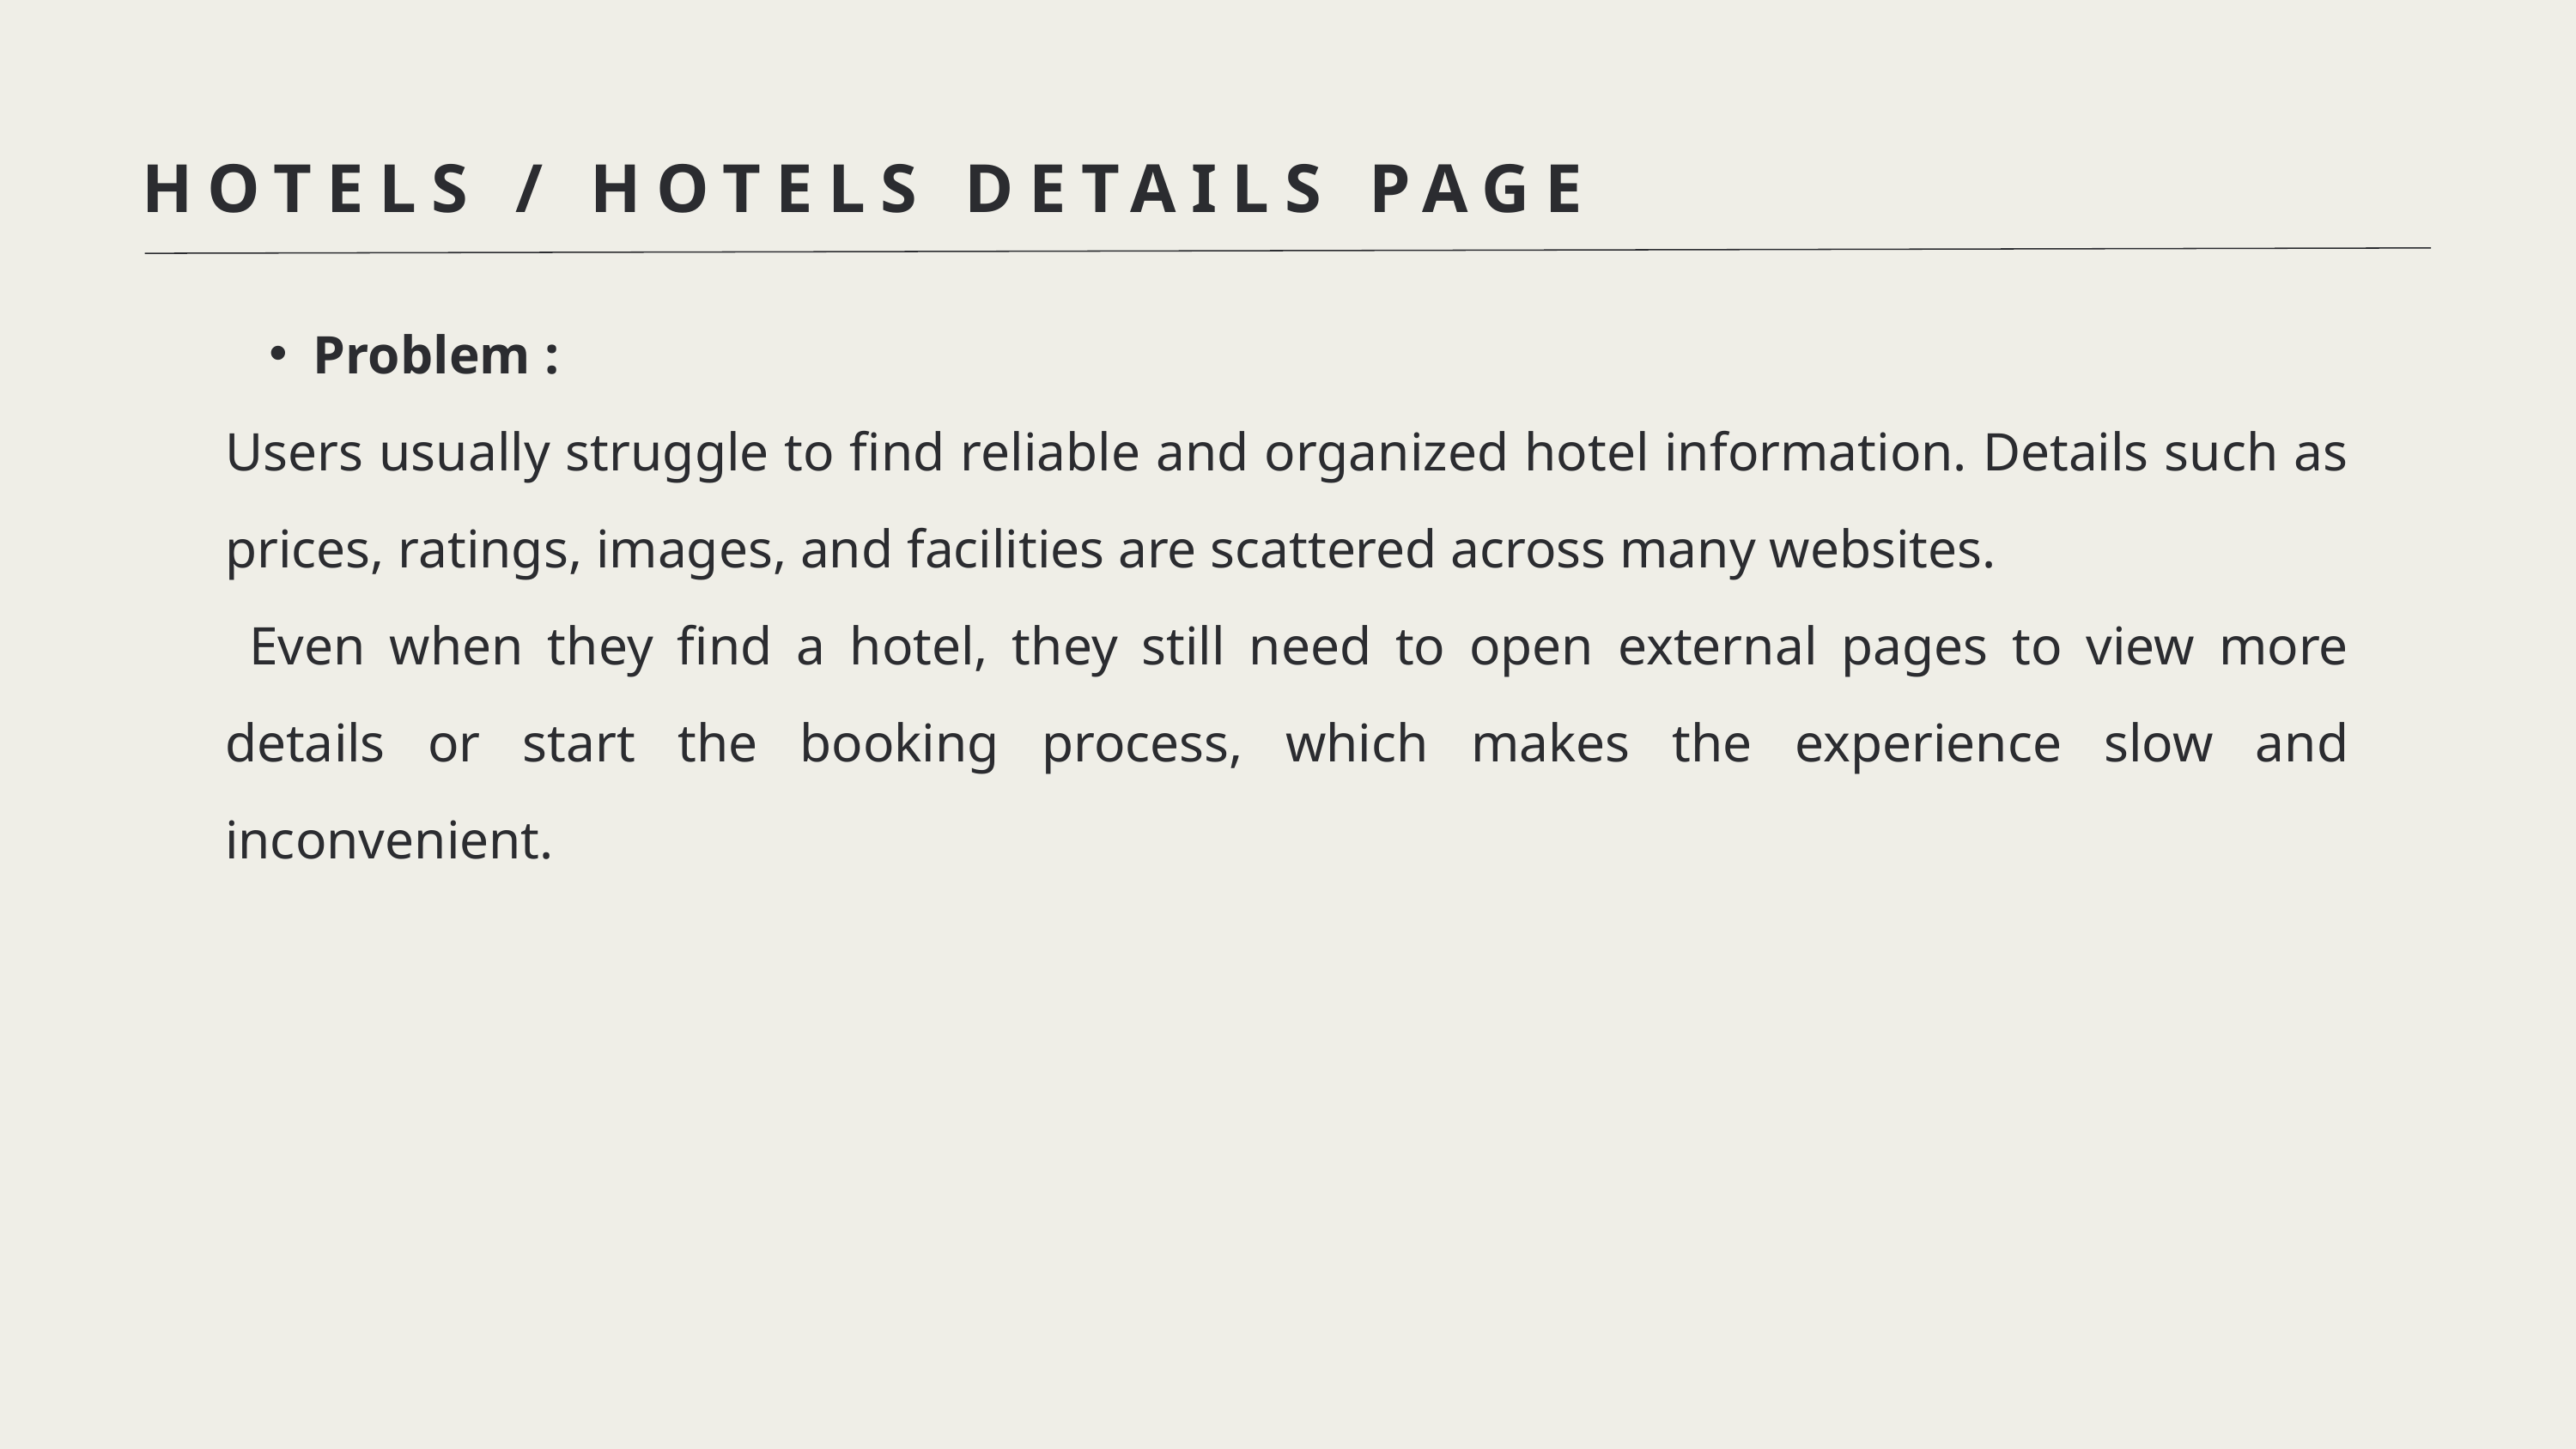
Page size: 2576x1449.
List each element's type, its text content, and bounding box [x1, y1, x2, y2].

text_box HOTELS / HOTELS DETAILS PAGE [142, 132, 2428, 226]
text_box Problem : Users usually struggle to find reliable and organized hotel information. Details such as prices, ratings, images, and facilities are scattered across many websites. Even when they find a hotel, they still need to open external pages to view more details or start the booking process, which makes the experience slow and inconvenient. [225, 287, 2351, 870]
